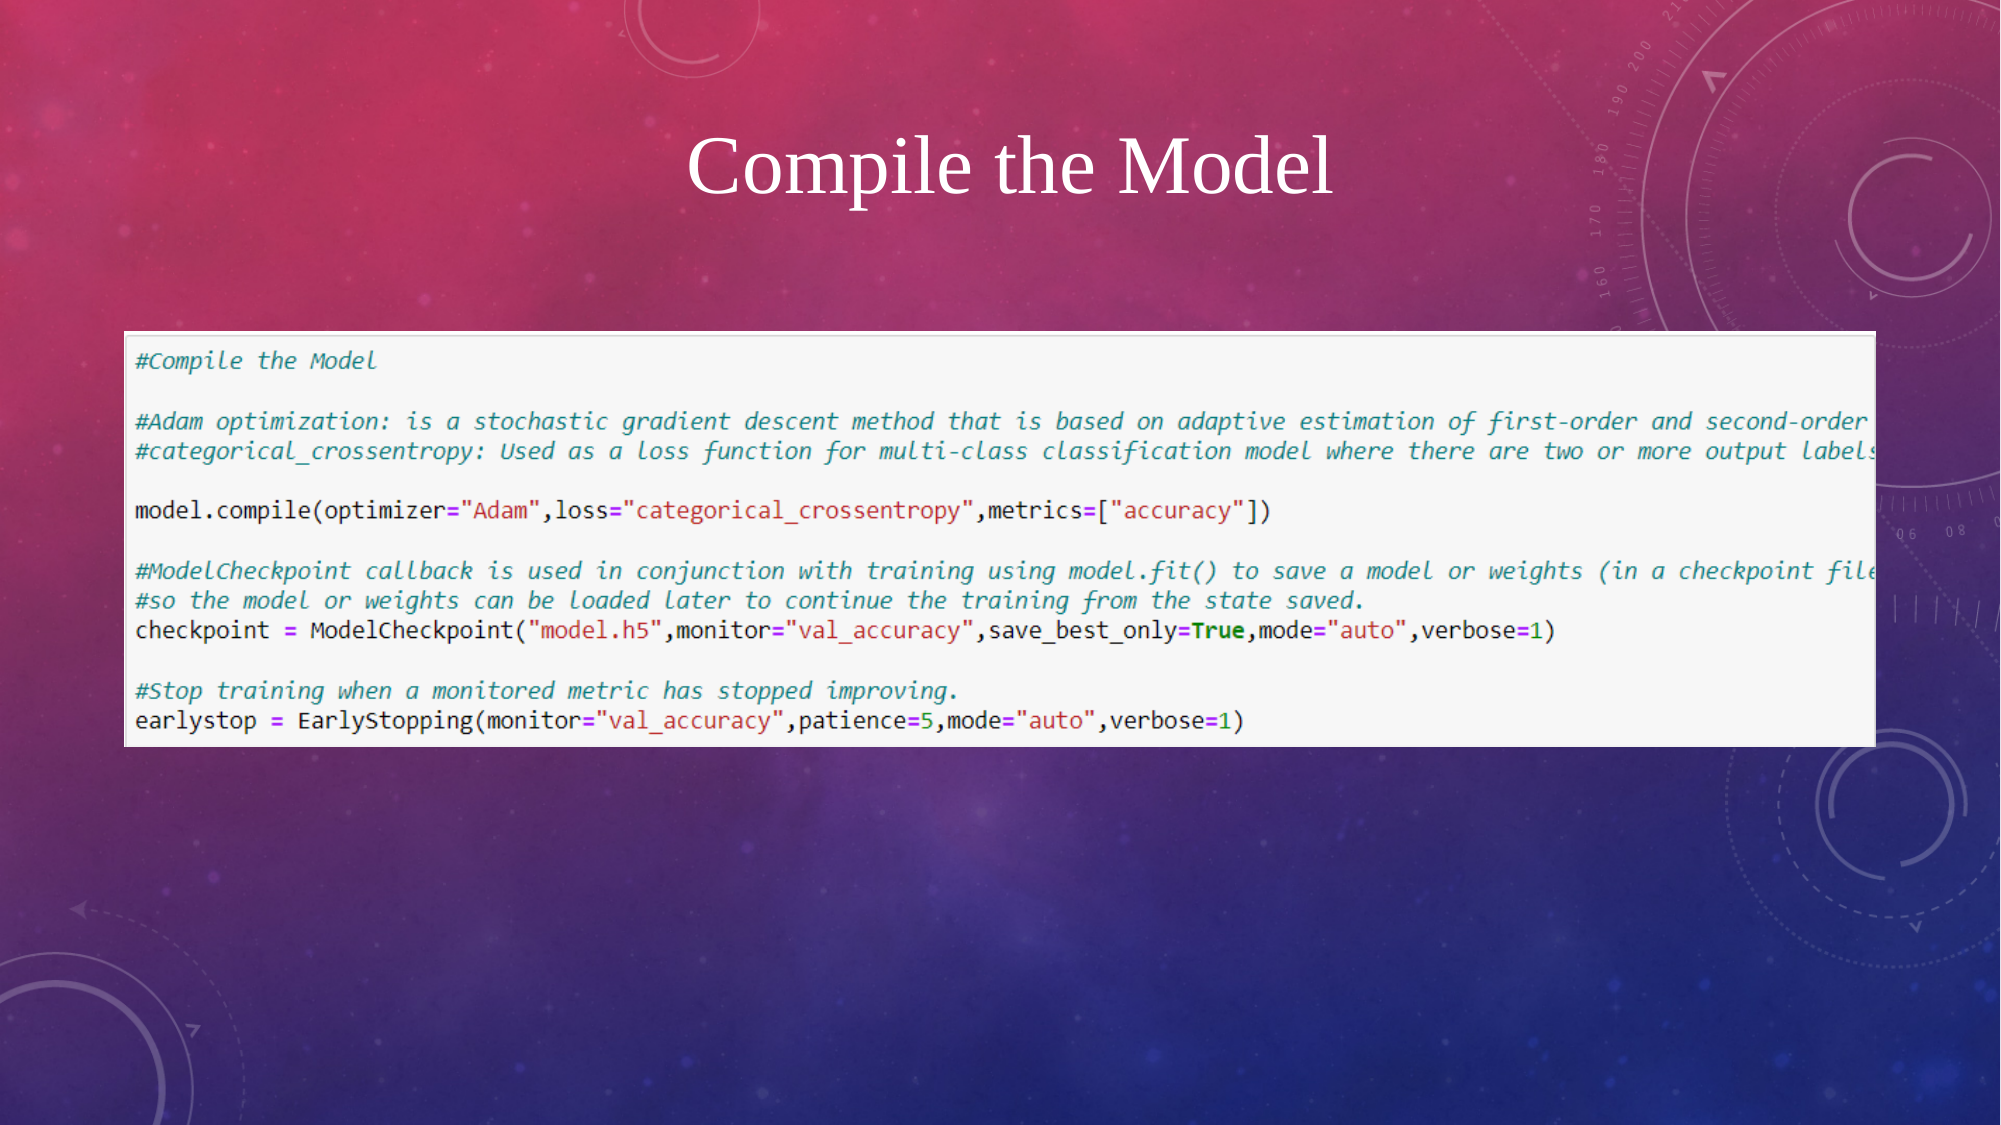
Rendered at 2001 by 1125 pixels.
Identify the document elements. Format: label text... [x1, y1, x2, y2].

text_box Compile the Model [470, 102, 1552, 218]
picture [0, 0, 2001, 1125]
